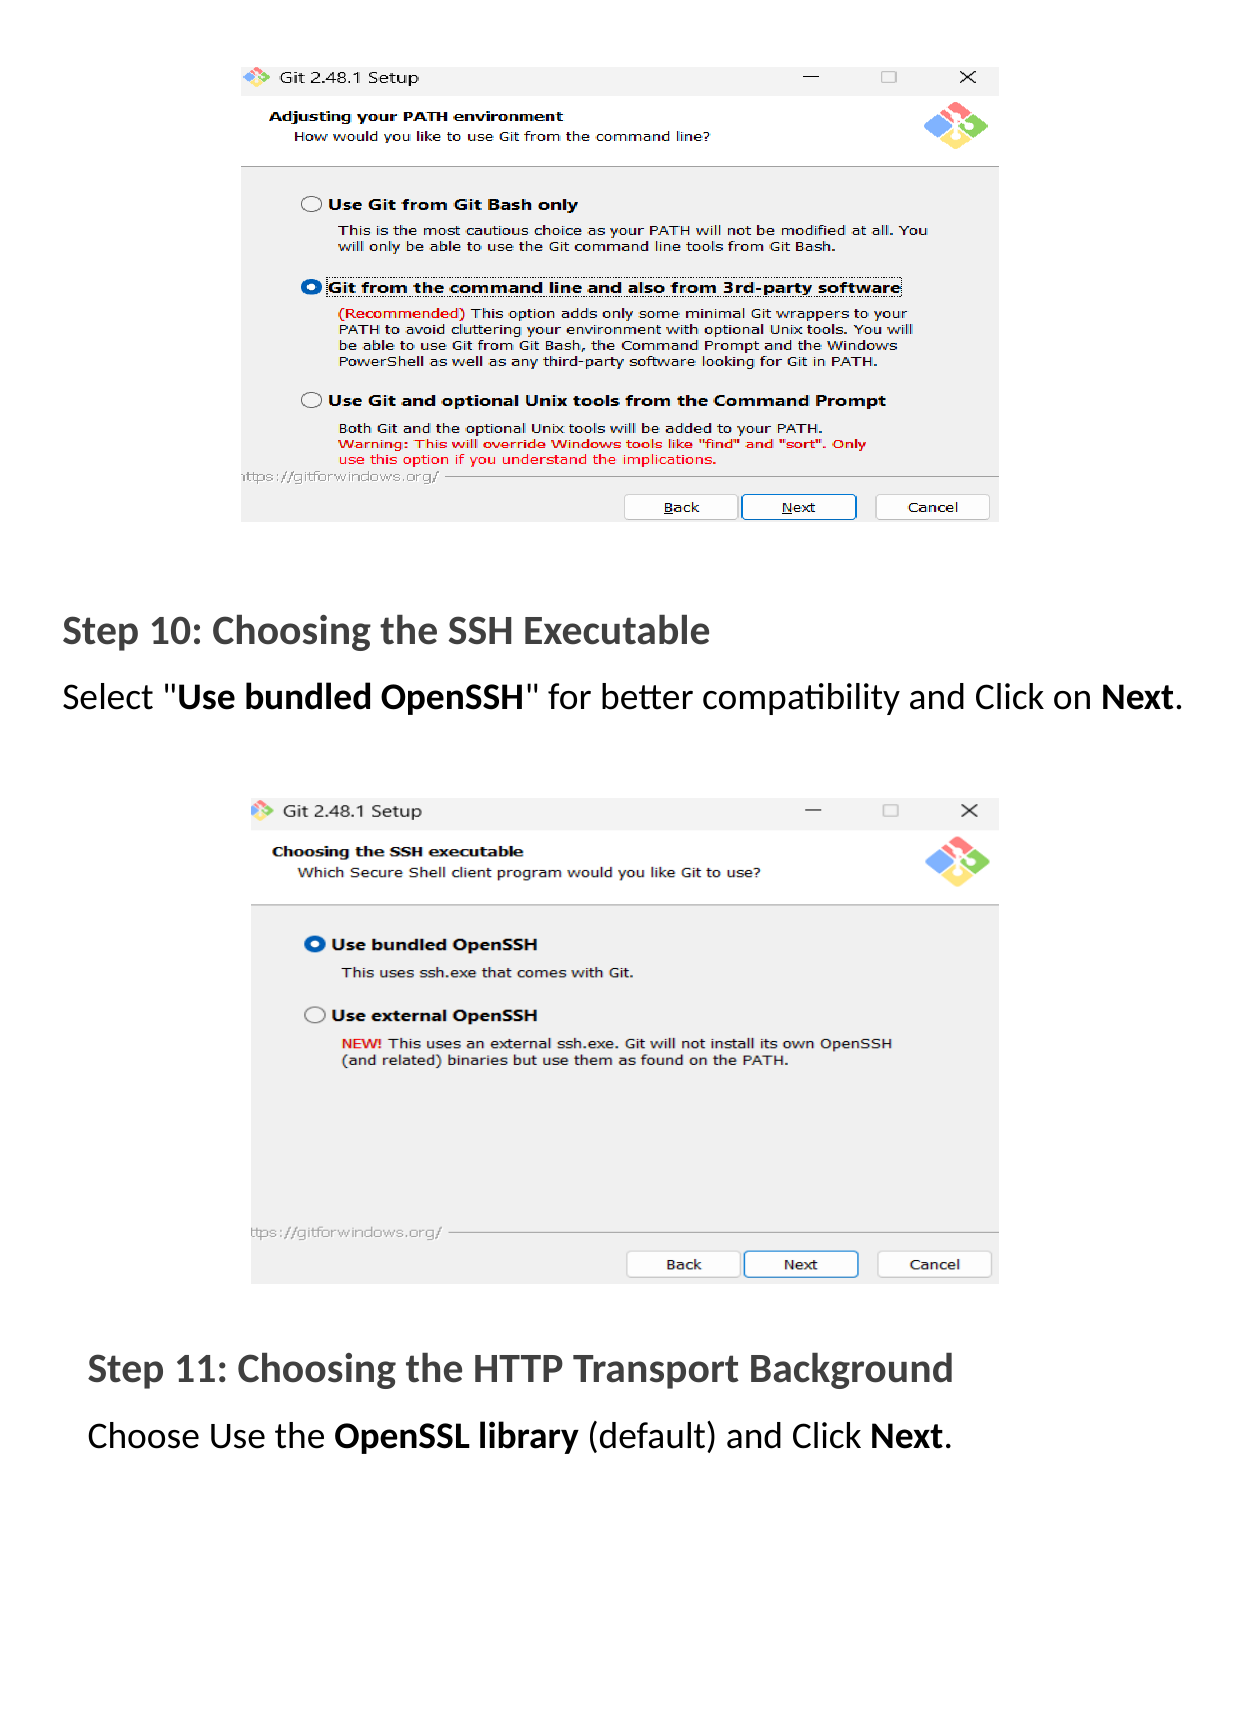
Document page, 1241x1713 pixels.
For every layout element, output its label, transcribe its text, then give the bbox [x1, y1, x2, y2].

picture [251, 798, 999, 1284]
text_box Step 10: Choosing the SSH Executable Select "Use bundled OpenSSH" for better compatibility and Click on Next. [47, 591, 1240, 725]
text_box Step 11: Choosing the HTTP Transport Background Choose Use the OpenSSL library (default) and Click Next. [72, 1330, 1168, 1464]
picture [241, 67, 999, 522]
